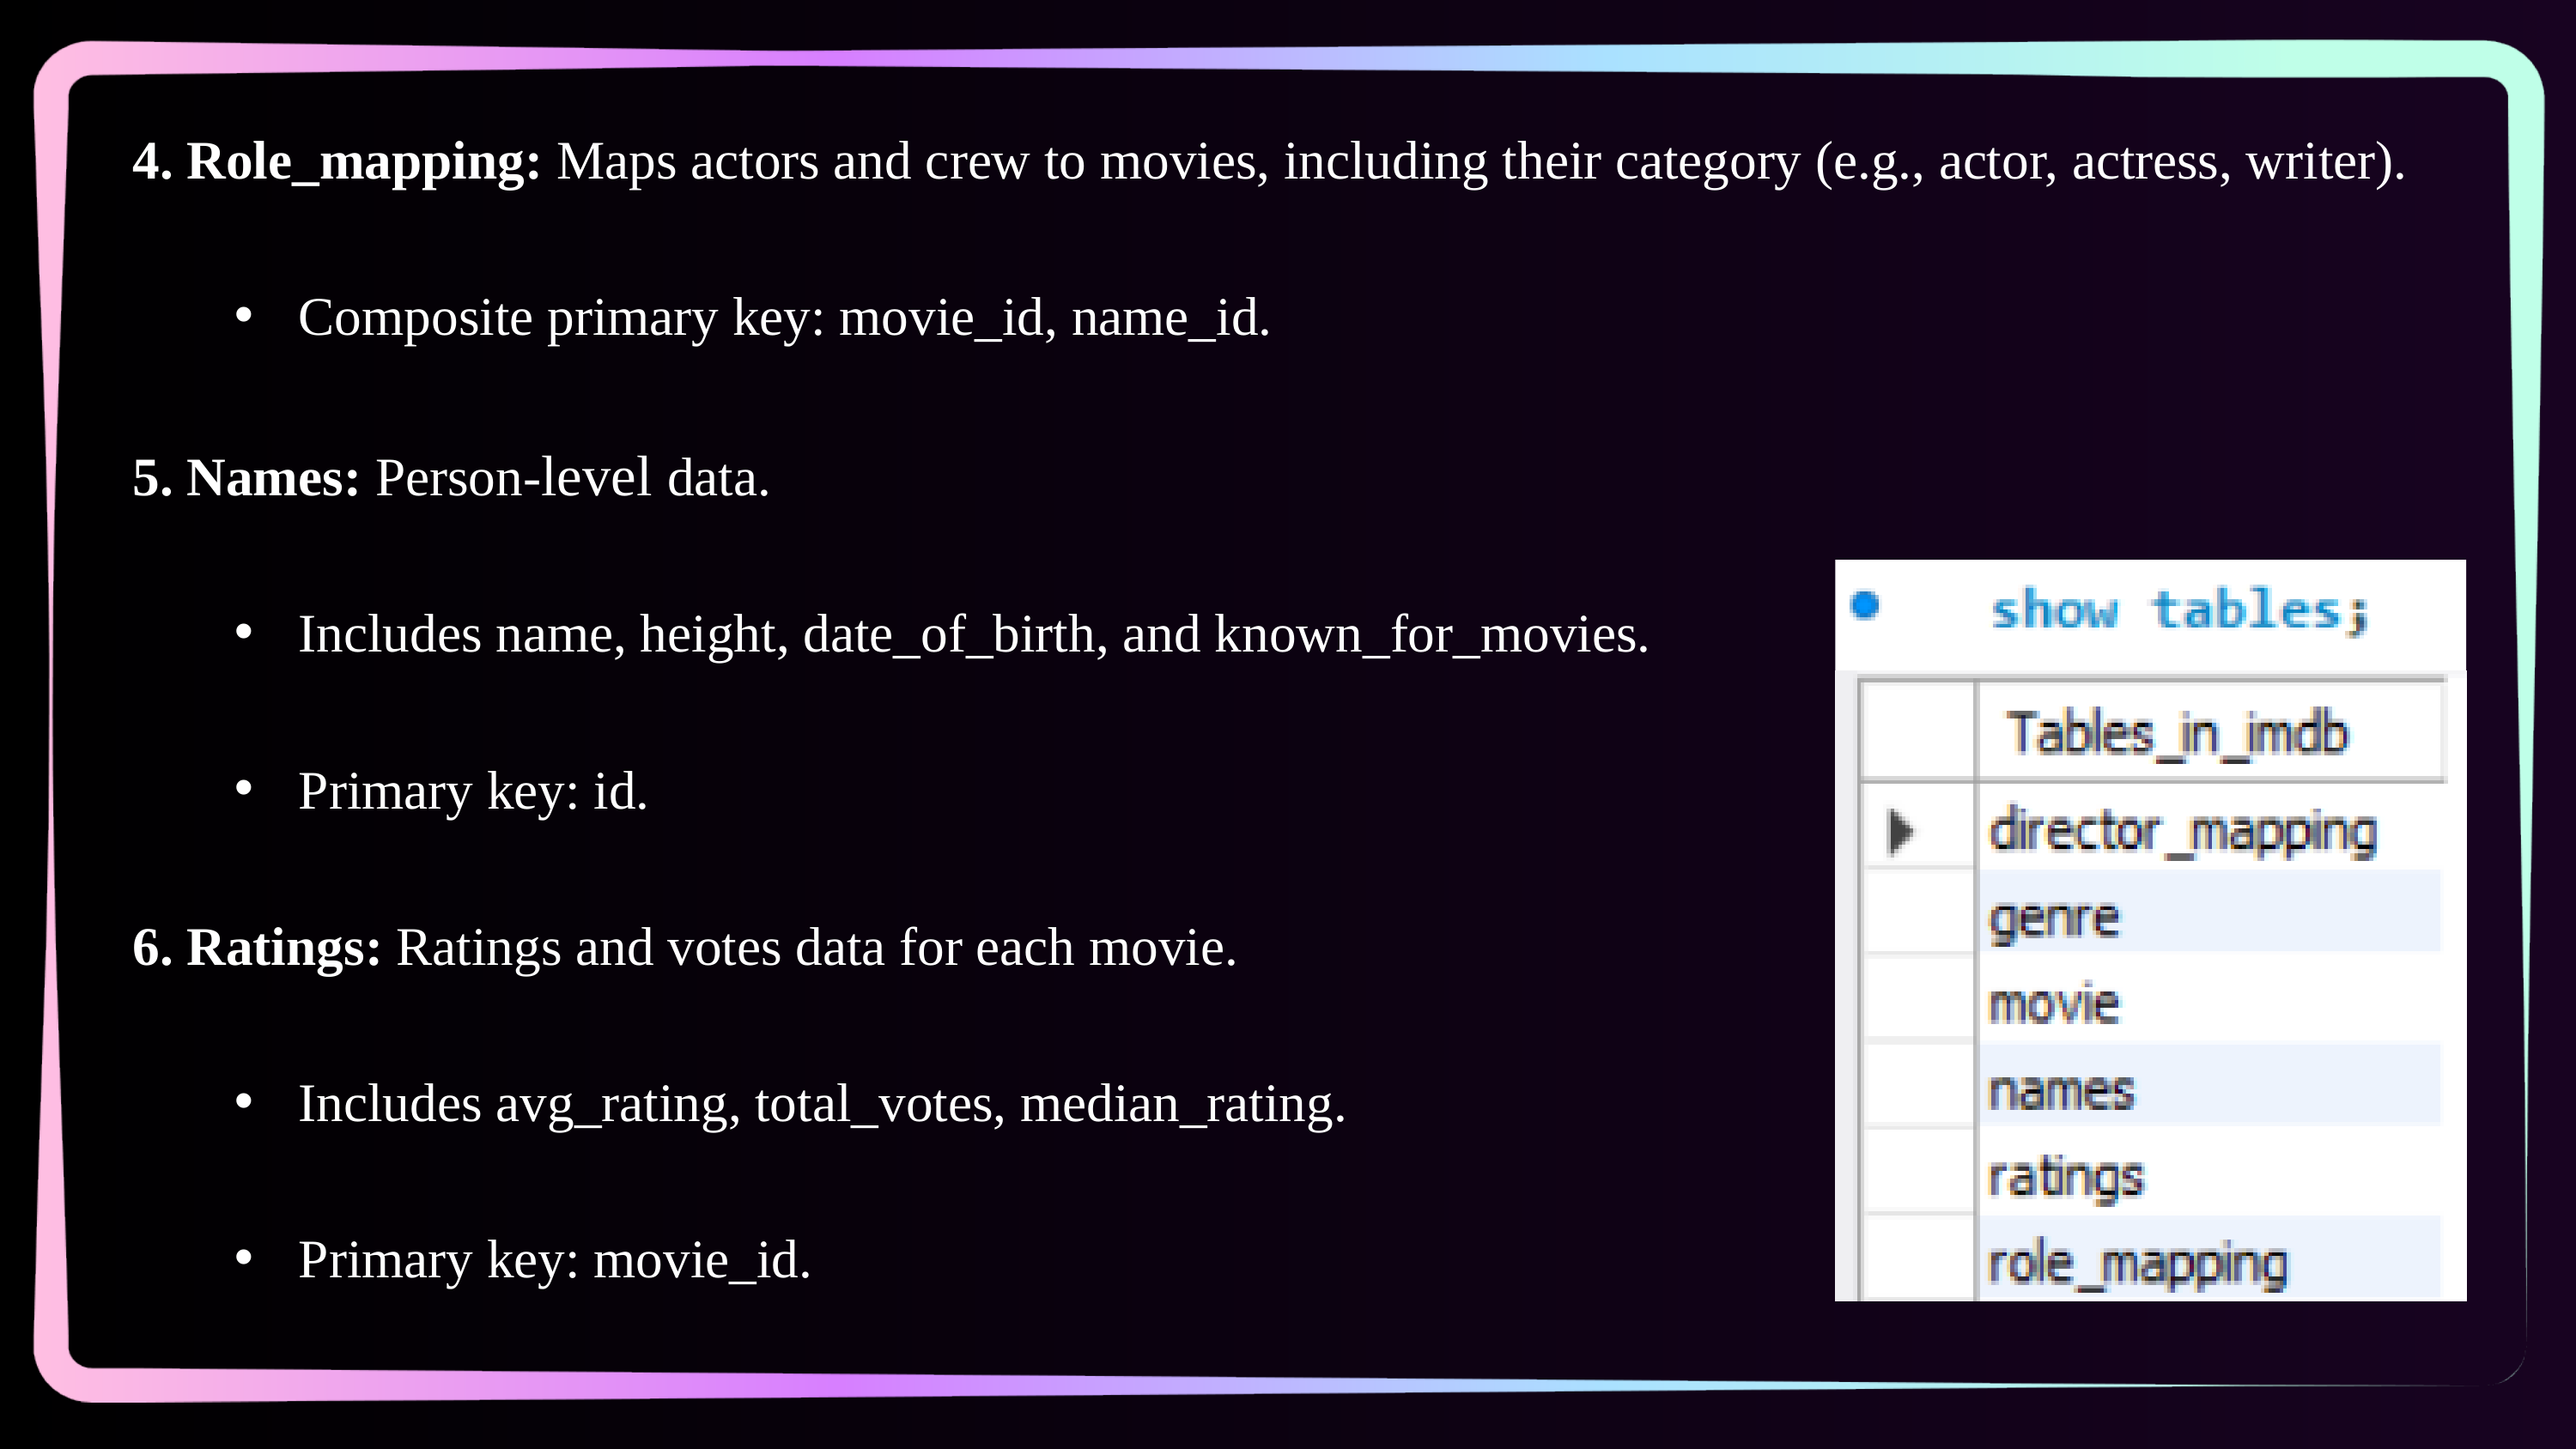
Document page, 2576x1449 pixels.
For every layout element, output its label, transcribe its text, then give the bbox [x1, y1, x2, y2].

text_box 4. Role_mapping: Maps actors and crew to movies, including their category (e.g., actor, actress, writer). Composite primary key: movie_id, name_id. 5. Names: Person-level data. Includes name, height, date_of_birth, and known_for_movies. Primary key: id. 6. Ratings: Ratings and votes data for each movie. Includes avg_rating, total_votes, median_rating. Primary key: movie_id. [105, 111, 2433, 1340]
text_box [1835, 560, 2467, 670]
picture [1835, 670, 2467, 1301]
text_box [32, 39, 2547, 1403]
